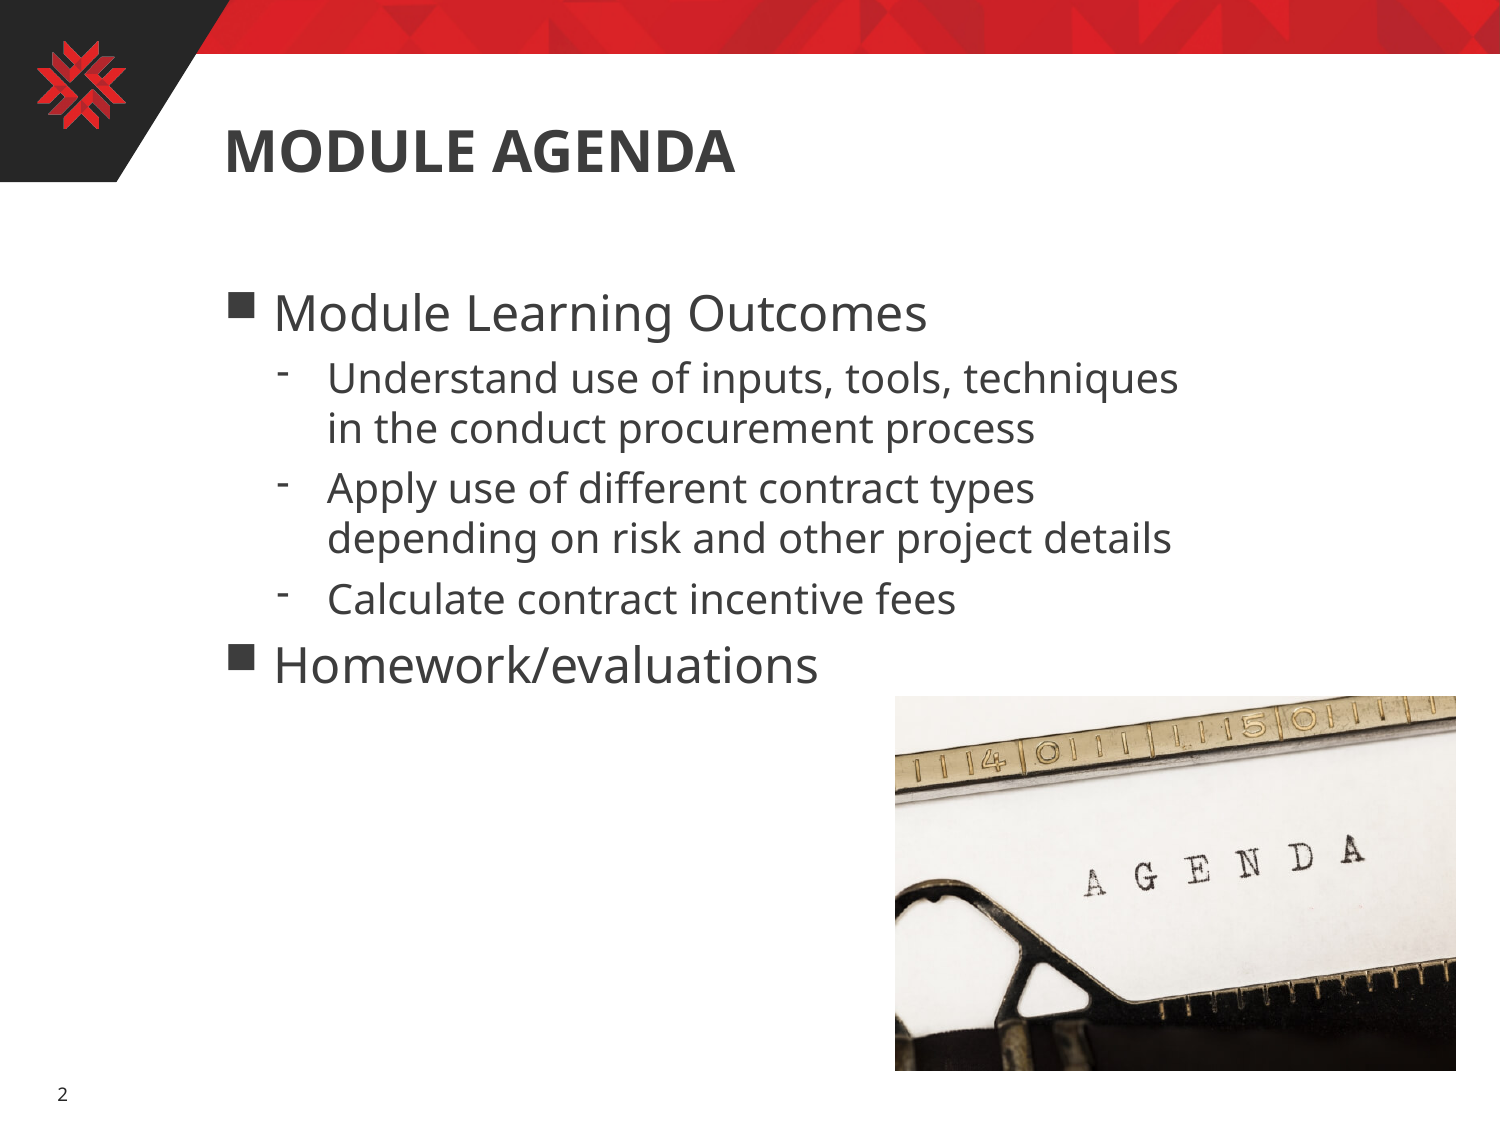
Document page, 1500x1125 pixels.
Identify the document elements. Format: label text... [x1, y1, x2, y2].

picture [37, 41, 132, 129]
picture [197, 0, 1500, 54]
list Module Learning Outcomes Understand use of inputs, tools, techniques in the conduct procurement process Apply use of different contract types depending on risk and other project details Calculate contract incentive fees Homework/evaluations [208, 273, 1207, 884]
picture [895, 696, 1456, 1071]
slide_number 2 [0, 1065, 126, 1125]
title Module agenda [208, 64, 1497, 193]
